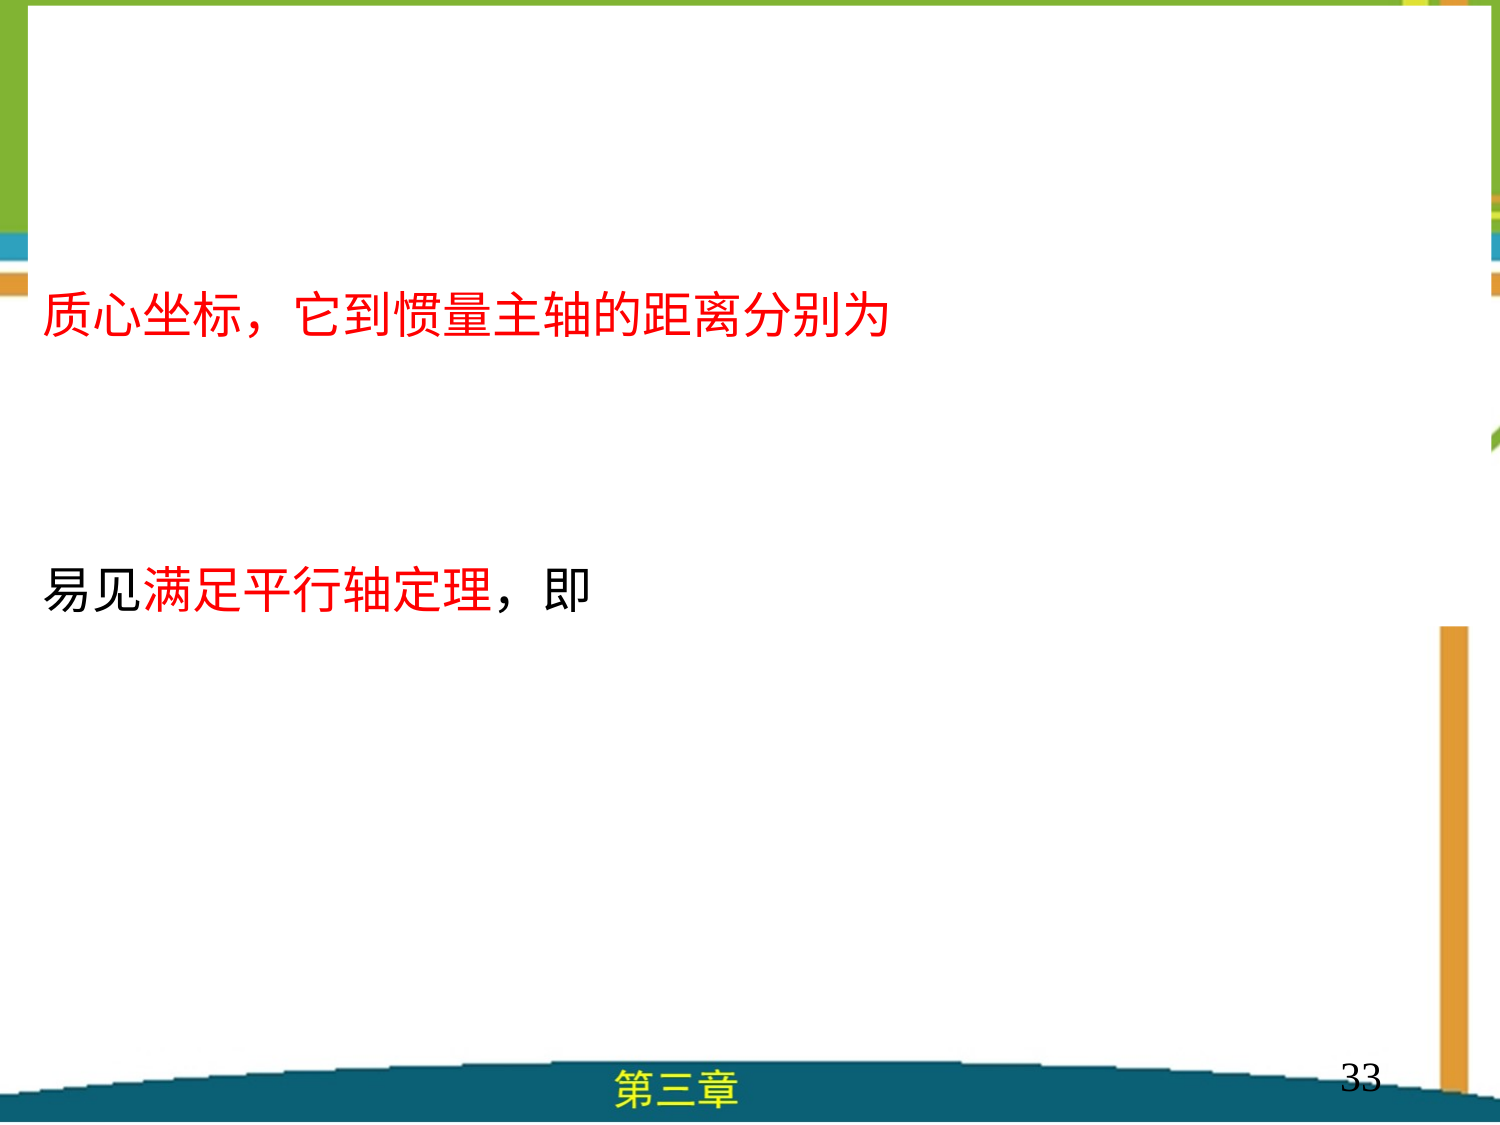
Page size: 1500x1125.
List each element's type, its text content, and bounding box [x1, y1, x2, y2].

slide_number 33 [1059, 1042, 1397, 1103]
picture [0, 0, 1500, 1125]
